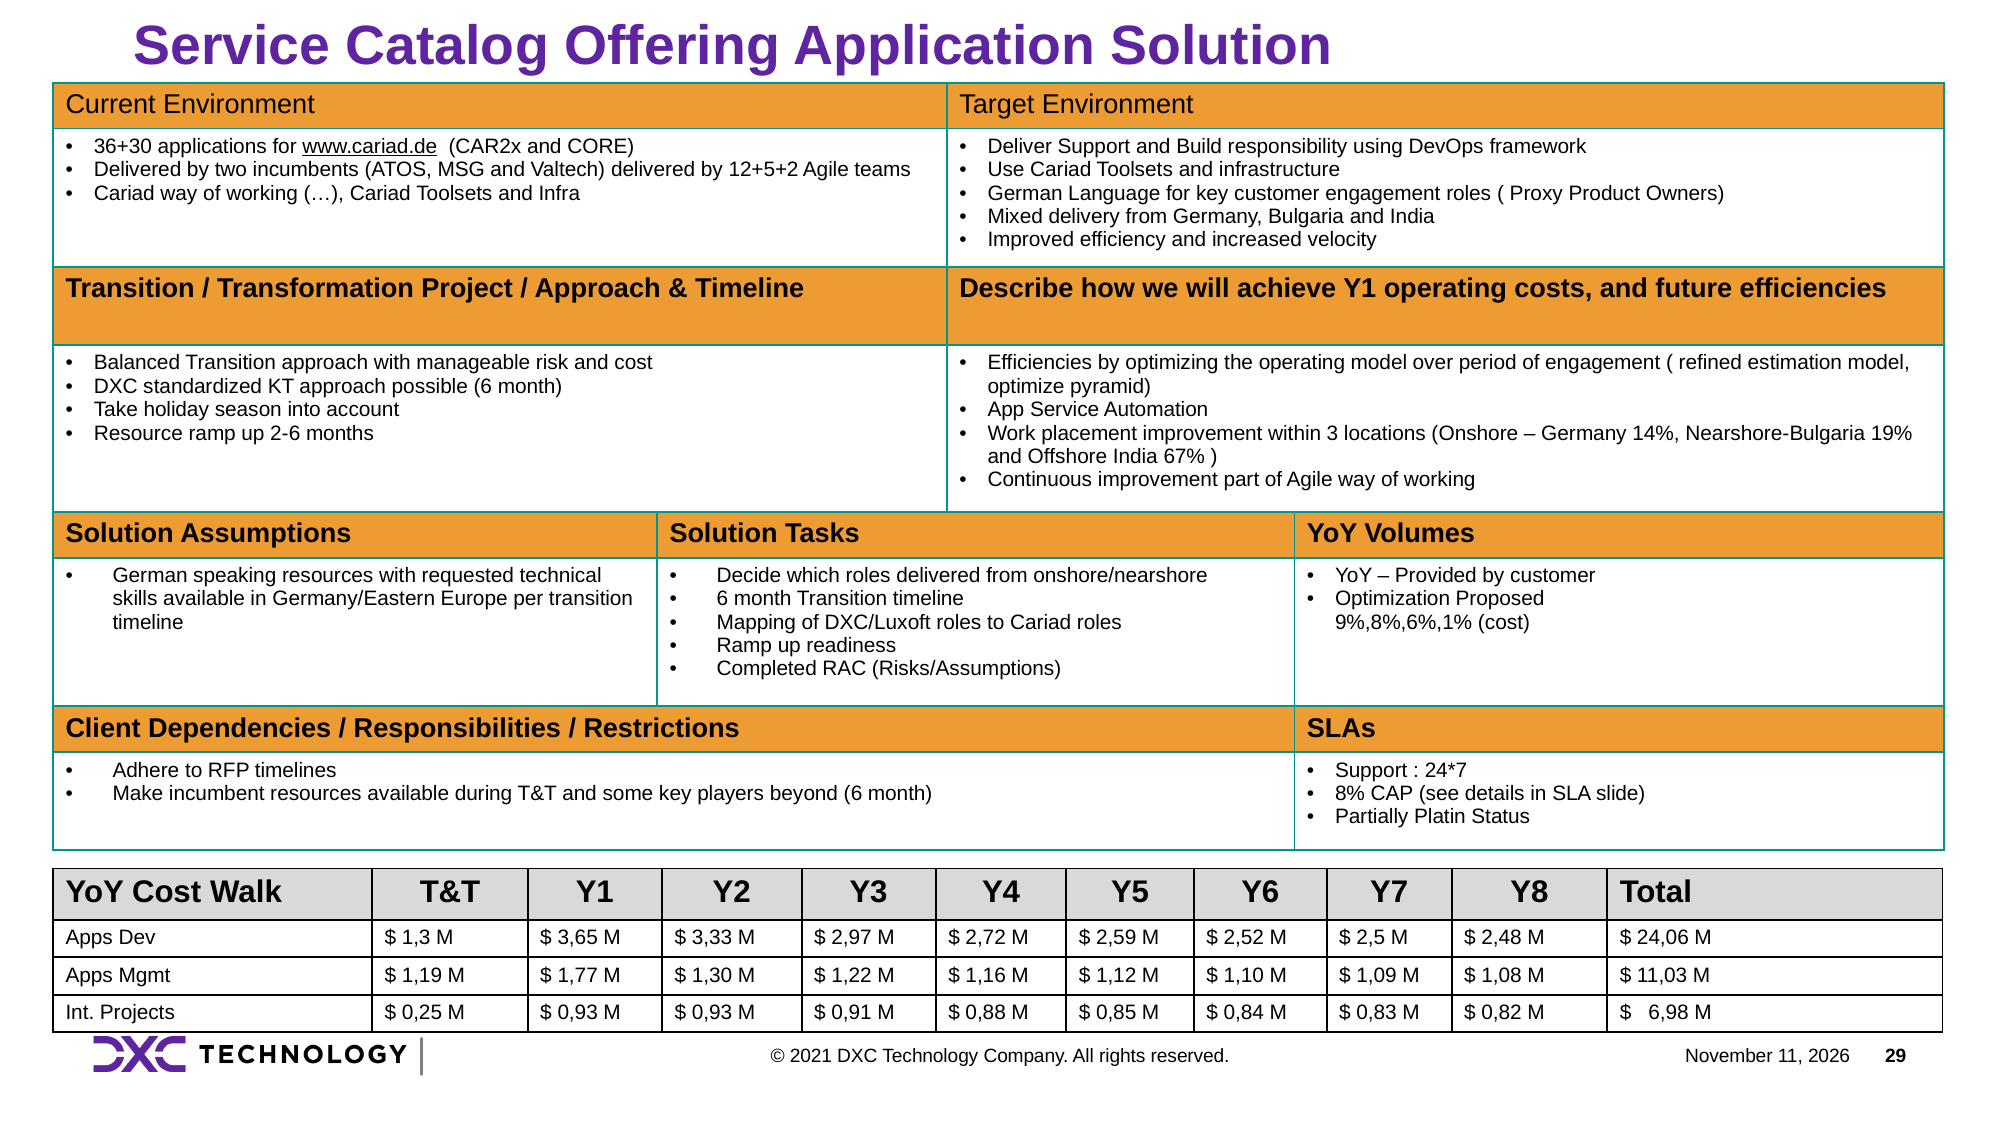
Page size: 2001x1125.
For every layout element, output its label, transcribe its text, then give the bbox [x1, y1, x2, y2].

table_cell Describe how we will achieve Y1 operating costs, and future efficiencies [948, 268, 1943, 344]
table_cell $ 0,91 M [803, 996, 935, 1031]
table_cell $ 2,97 M [803, 921, 935, 956]
table_cell $ 1,22 M [803, 958, 935, 994]
table_cell Client Dependencies / Responsibilities / Restrictions [54, 707, 1294, 751]
table_header Target Environment [948, 84, 1943, 128]
table_cell Adhere to RFP timelines Make incumbent resources available during T&T and some key players beyond (6 month) [54, 753, 1294, 849]
table_cell Efficiencies by optimizing the operating model over period of engagement ( refined estimation model, optimize pyramid) App Service Automation Work placement improvement within 3 locations (Onshore – Germany 14%, Nearshore-Bulgaria 19% and Offshore India 67% ) Continuous improvement part of Agile way of working [948, 346, 1943, 511]
table_cell Apps Mgmt [54, 958, 371, 994]
table_cell Solution Assumptions [54, 513, 656, 557]
table_cell $ 1,3 M [373, 921, 527, 956]
table_cell $ 3,65 M [529, 921, 661, 956]
table_header YoY Cost Walk [54, 869, 371, 919]
table_cell $ 1,77 M [529, 958, 661, 994]
table_cell Deliver Support and Build responsibility using DevOps framework Use Cariad Toolsets and infrastructure German Language for key customer engagement roles ( Proxy Product Owners) Mixed delivery from Germany, Bulgaria and India Improved efficiency and increased velocity [948, 129, 1943, 266]
table_cell $ 1,30 M [663, 958, 801, 994]
table_header Y8 [1453, 869, 1606, 919]
picture [93, 1036, 407, 1072]
table_cell YoY – Provided by customer Optimization Proposed 9%,8%,6%,1% (cost) [1295, 559, 1943, 705]
table_header Y3 [803, 869, 935, 919]
table_cell Decide which roles delivered from onshore/nearshore 6 month Transition timeline Mapping of DXC/Luxoft roles to Cariad roles Ramp up readiness Completed RAC (Risks/Assumptions) [658, 559, 1294, 705]
title Service Catalog Offering Application Solution [133, 19, 1947, 213]
table_cell $ 1,10 M [1195, 958, 1326, 994]
table_cell $ 0,83 M [1328, 996, 1451, 1031]
table_header Y6 [1195, 869, 1326, 919]
table_header Y2 [663, 869, 801, 919]
table_cell $ 6,98 M [1608, 996, 1942, 1031]
table_cell $ 24,06 M [1608, 921, 1942, 956]
table_cell German speaking resources with requested technical skills available in Germany/Eastern Europe per transition timeline [54, 559, 656, 705]
table_header Y7 [1328, 869, 1451, 919]
table_cell Support : 24*7 8% CAP (see details in SLA slide) Partially Platin Status [1295, 753, 1943, 849]
table_cell SLAs [1295, 707, 1943, 751]
table_cell $ 2,48 M [1453, 921, 1606, 956]
table_cell $ 0,84 M [1195, 996, 1326, 1031]
table_cell Apps Dev [54, 921, 371, 956]
table_cell $ 0,93 M [529, 996, 661, 1031]
table_cell YoY Volumes [1295, 513, 1943, 557]
table_header Y1 [529, 869, 661, 919]
table_header Y5 [1067, 869, 1193, 919]
table_cell $ 0,25 M [373, 996, 527, 1031]
table_cell Balanced Transition approach with manageable risk and cost DXC standardized KT approach possible (6 month) Take holiday season into account Resource ramp up 2-6 months [54, 346, 946, 511]
table_cell $ 2,5 M [1328, 921, 1451, 956]
table_header Y4 [937, 869, 1065, 919]
table_cell $ 3,33 M [663, 921, 801, 956]
table_cell $ 11,03 M [1608, 958, 1942, 994]
table_cell Transition / Transformation Project / Approach & Timeline [54, 268, 946, 344]
table_cell $ 2,52 M [1195, 921, 1326, 956]
table_header Total [1608, 869, 1942, 919]
table_cell $ 2,72 M [937, 921, 1065, 956]
table_cell $ 0,82 M [1453, 996, 1606, 1031]
table_cell $ 1,08 M [1453, 958, 1606, 994]
table_header T&T [373, 869, 527, 919]
table_cell 36+30 applications for www.cariad.de (CAR2x and CORE) Delivered by two incumbents (ATOS, MSG and Valtech) delivered by 12+5+2 Agile teams Cariad way of working (…), Cariad Toolsets and Infra [54, 129, 946, 266]
table_cell $ 1,09 M [1328, 958, 1451, 994]
table_cell $ 0,88 M [937, 996, 1065, 1031]
table_cell $ 0,85 M [1067, 996, 1193, 1031]
table_cell Solution Tasks [658, 513, 1294, 557]
table_cell $ 1,12 M [1067, 958, 1193, 994]
table_cell $ 1,19 M [373, 958, 527, 994]
table_header Current Environment [54, 84, 946, 128]
table_cell $ 1,16 M [937, 958, 1065, 994]
table_cell $ 2,59 M [1067, 921, 1193, 956]
table_cell Int. Projects [54, 996, 371, 1031]
table_cell $ 0,93 M [663, 996, 801, 1031]
